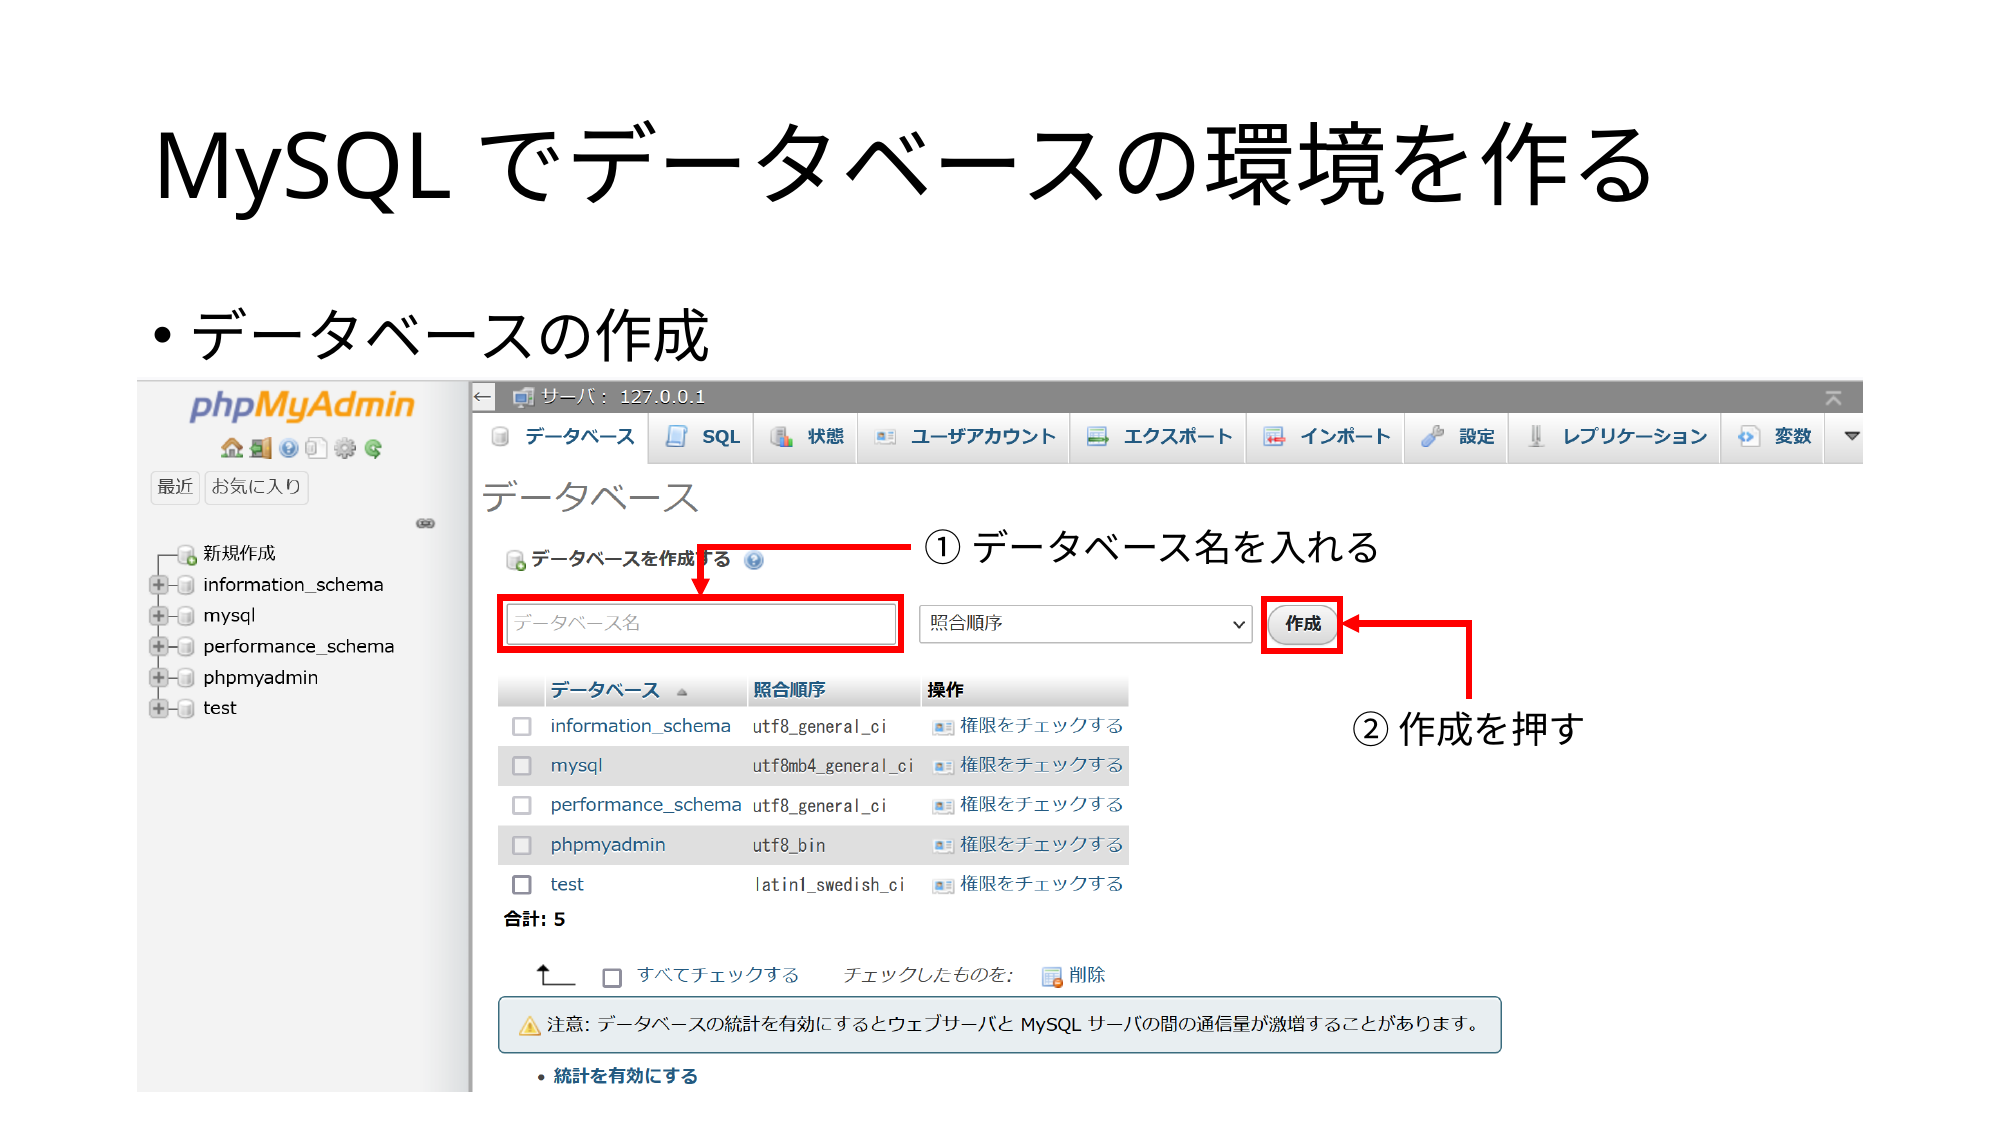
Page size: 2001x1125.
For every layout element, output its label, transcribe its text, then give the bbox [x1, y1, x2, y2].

picture [137, 377, 1863, 1092]
list データベースの作成 [137, 299, 1863, 377]
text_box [1366, 596, 1443, 726]
title MySQLでデータベースの環境を作る [137, 59, 1863, 278]
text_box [700, 546, 911, 598]
